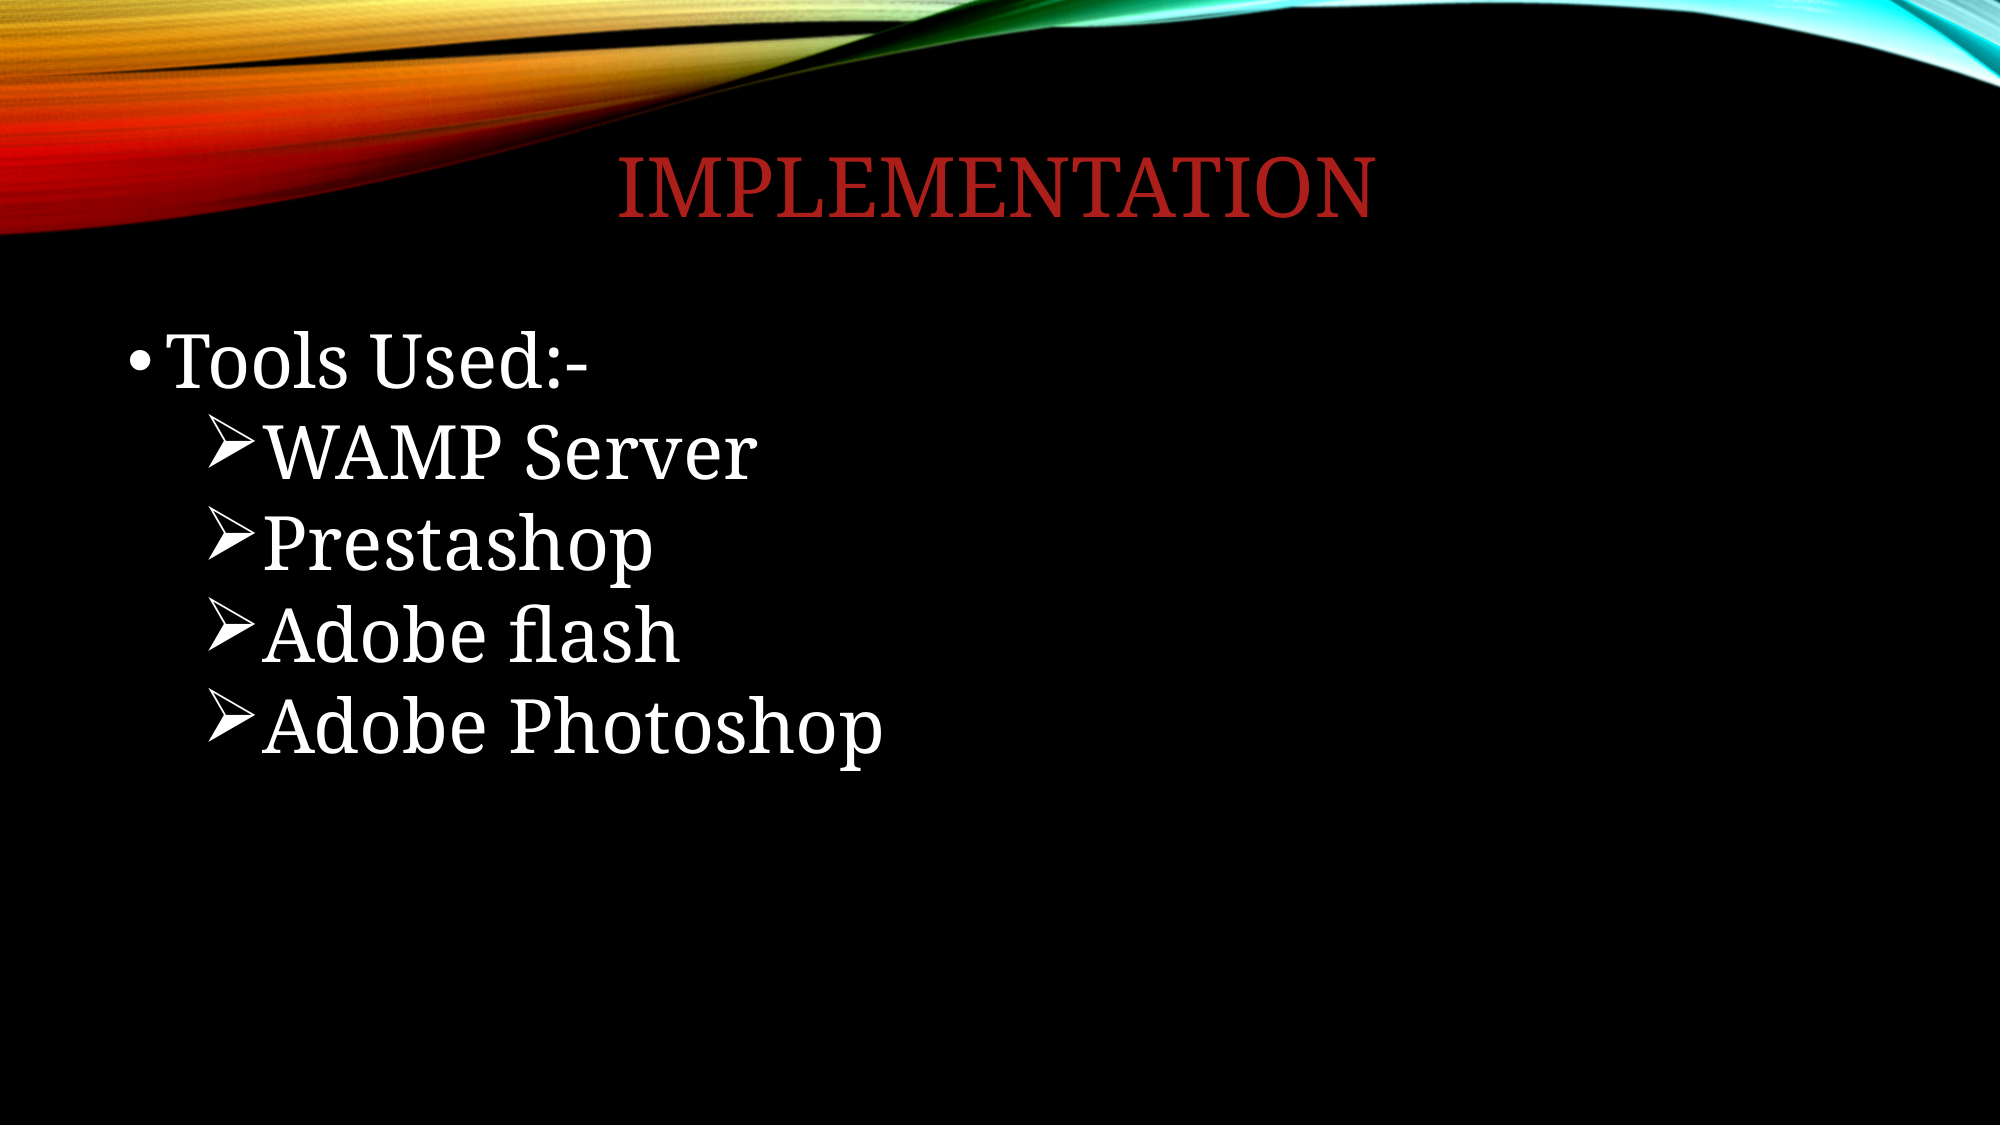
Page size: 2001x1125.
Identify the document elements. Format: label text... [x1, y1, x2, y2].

title Implementation [290, 84, 1704, 297]
list Tools Used:- WAMP Server Prestashop Adobe flash Adobe Photoshop [112, 315, 1888, 1021]
picture [0, 0, 2000, 237]
